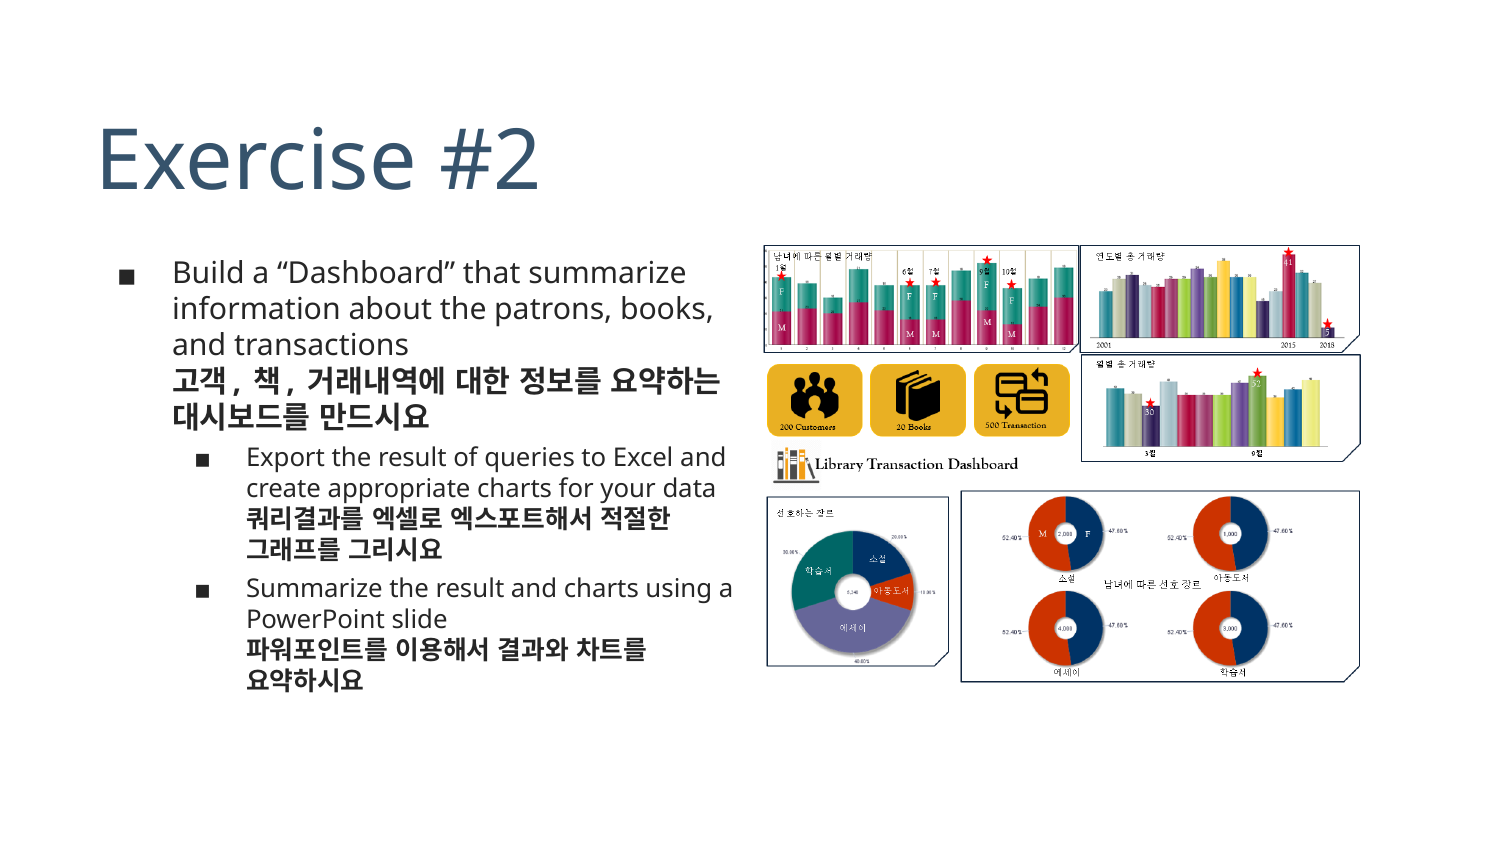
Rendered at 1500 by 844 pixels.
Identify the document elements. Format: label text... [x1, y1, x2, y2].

list Build a “Dashboard” that summarize information about the patrons, books, and transactions 고객, 책, 거래내역에 대한 정보를 요약하는 대시보드를 만드시요 Export the result of queries to Excel and create appropriate charts for your data 쿼리결과를 엑셀로 엑스포트해서 적절한 그래프를 그리시요 Summarize the result and charts using a PowerPoint slide 파워포인트를 이용해서 결과와 차트를 요약하시요 [83, 245, 763, 710]
title Exercise #2 [80, 61, 1407, 266]
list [762, 235, 1366, 684]
